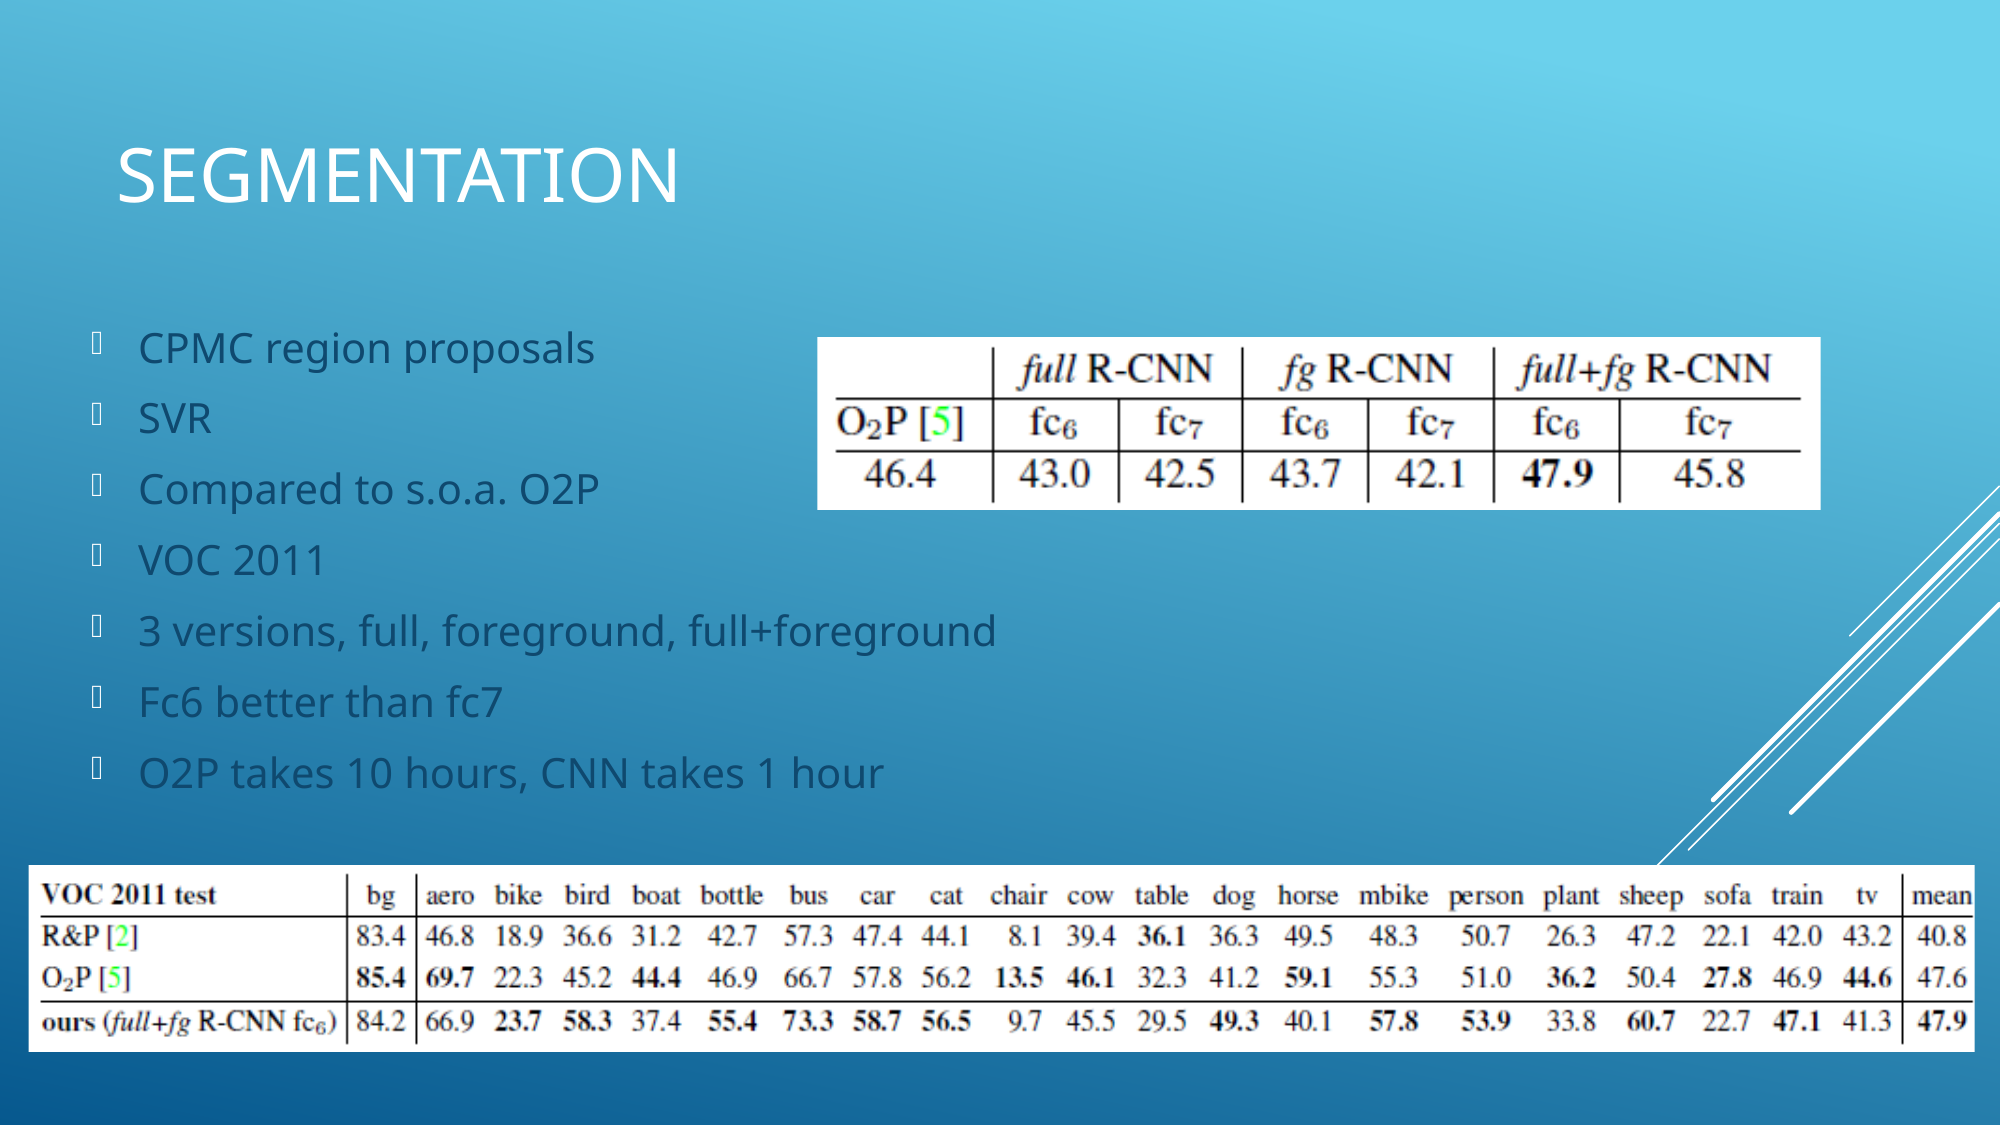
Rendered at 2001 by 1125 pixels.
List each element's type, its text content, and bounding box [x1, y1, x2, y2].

title Segmentation [101, 48, 1502, 296]
list CPMC region proposals SVR Compared to s.o.a. O2P VOC 2011 3 versions, full, foreground, full+foreground Fc6 better than fc7 O2P takes 10 hours, CNN takes 1 hour [76, 262, 1477, 856]
picture [28, 865, 1975, 1052]
picture [817, 337, 1821, 510]
